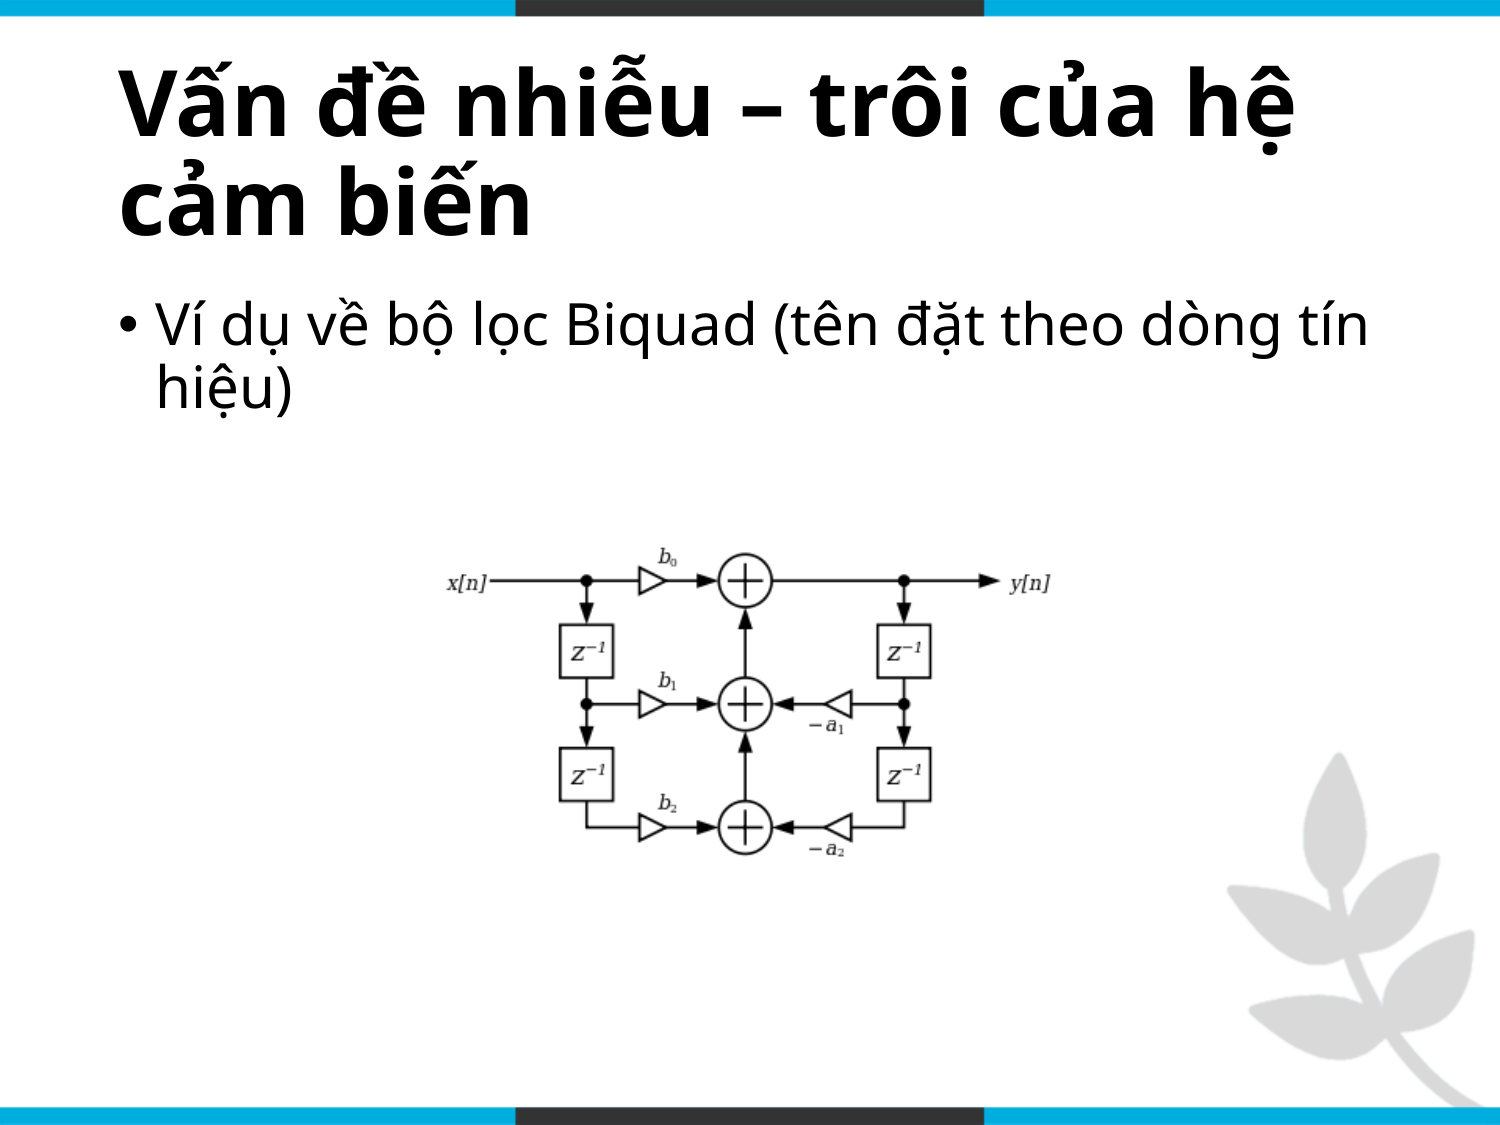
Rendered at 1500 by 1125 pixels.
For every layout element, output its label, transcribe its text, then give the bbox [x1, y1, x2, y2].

list Ví dụ về bộ lọc Biquad (tên đặt theo dòng tín hiệu) [103, 287, 1397, 1002]
picture [0, 0, 1500, 1125]
title Vấn đề nhiễu – trôi của hệ cảm biến [103, 48, 1397, 266]
